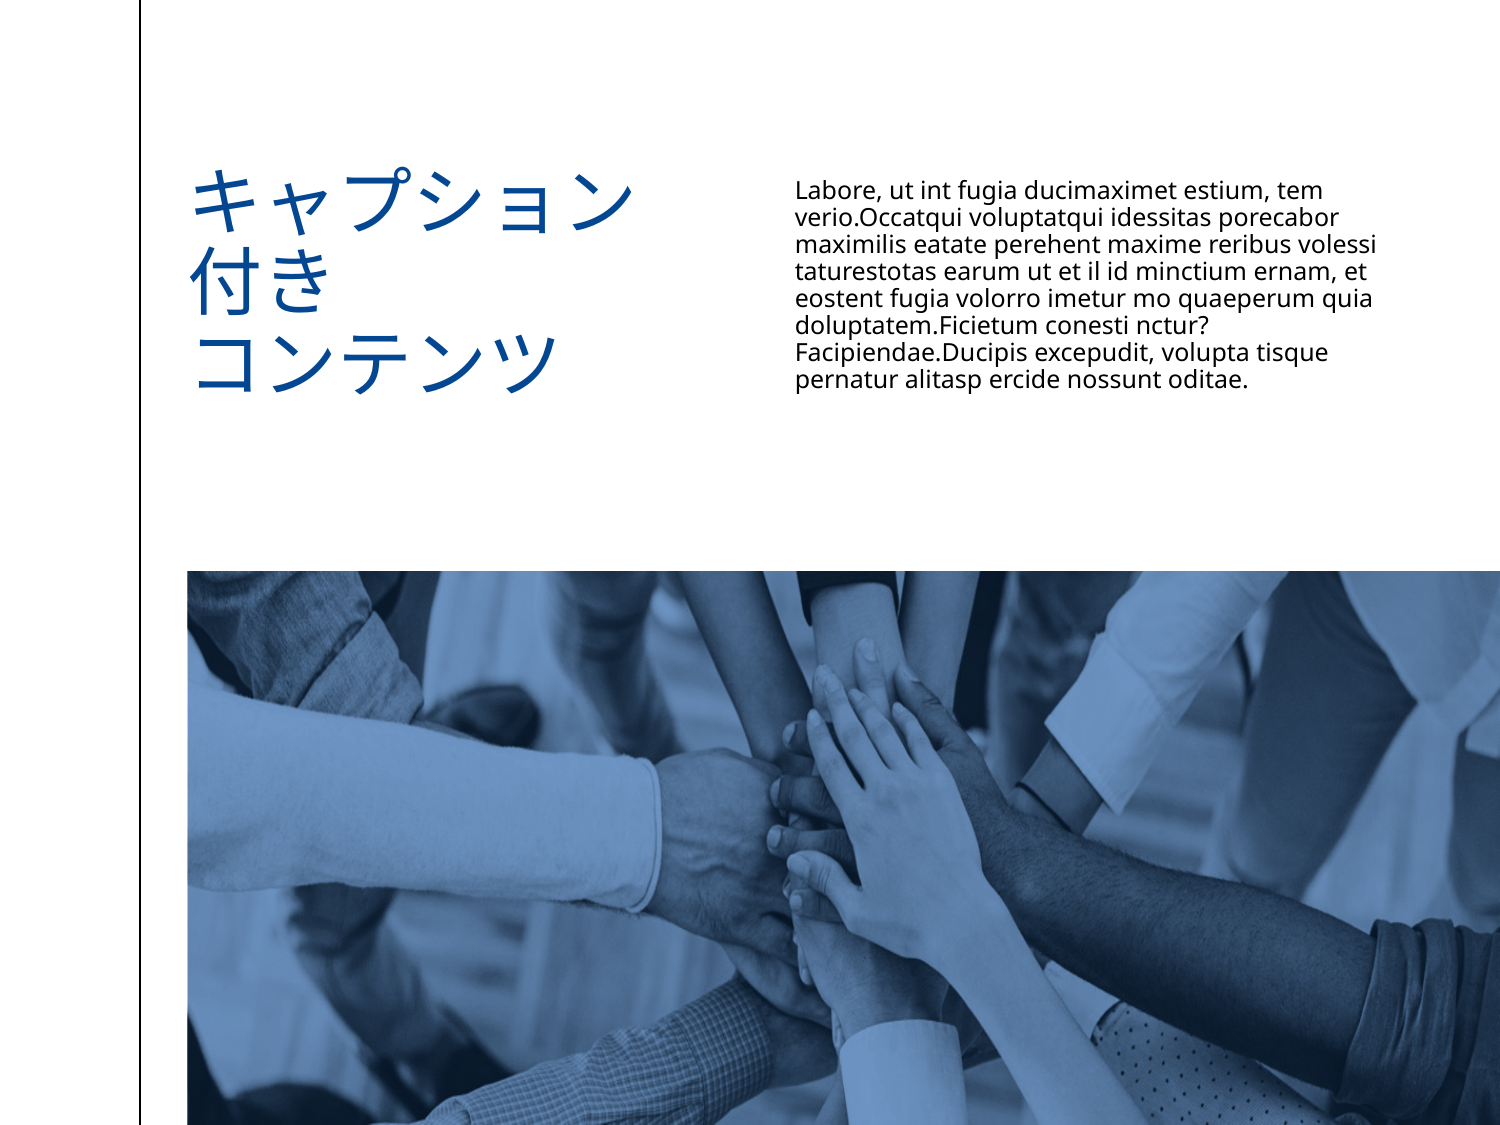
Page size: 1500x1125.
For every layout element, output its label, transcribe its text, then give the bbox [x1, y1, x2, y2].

title キャプション付き コンテンツ [187, 55, 702, 517]
list Labore, ut int fugia ducimaximet estium, tem verio.Occatqui voluptatqui idessitas porecabor maximilis eatate perehent maxime reribus volessi taturestotas earum ut et il id minctium ernam, et eostent fugia volorro imetur mo quaeperum quia doluptatem.Ficietum conesti nctur?Facipiendae.Ducipis excepudit, volupta tisque pernatur alitasp ercide nossunt oditae. [779, 55, 1397, 517]
picture [187, 571, 1500, 1125]
